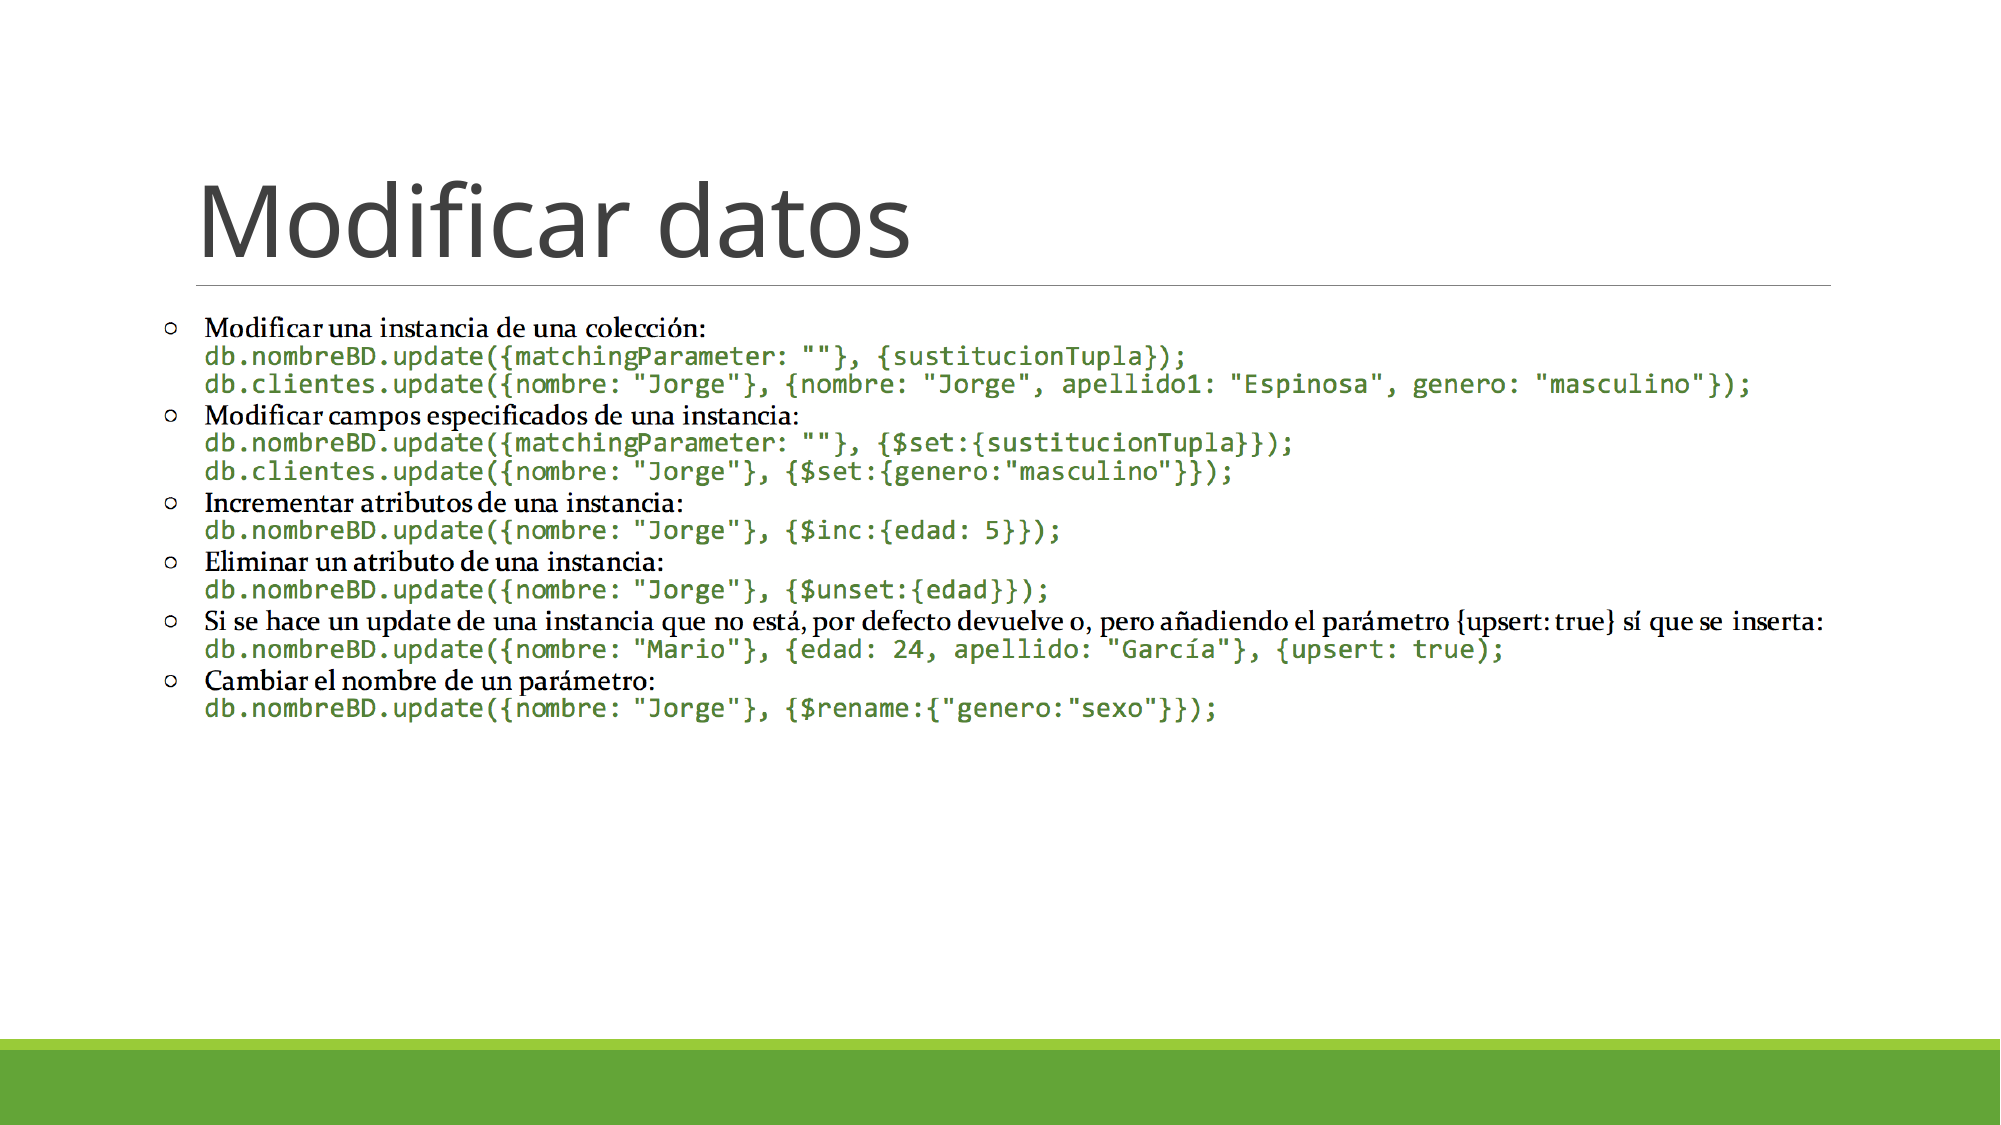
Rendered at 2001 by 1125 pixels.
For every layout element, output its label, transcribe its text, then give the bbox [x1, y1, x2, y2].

title Modificar datos [180, 47, 1830, 285]
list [146, 312, 1830, 727]
